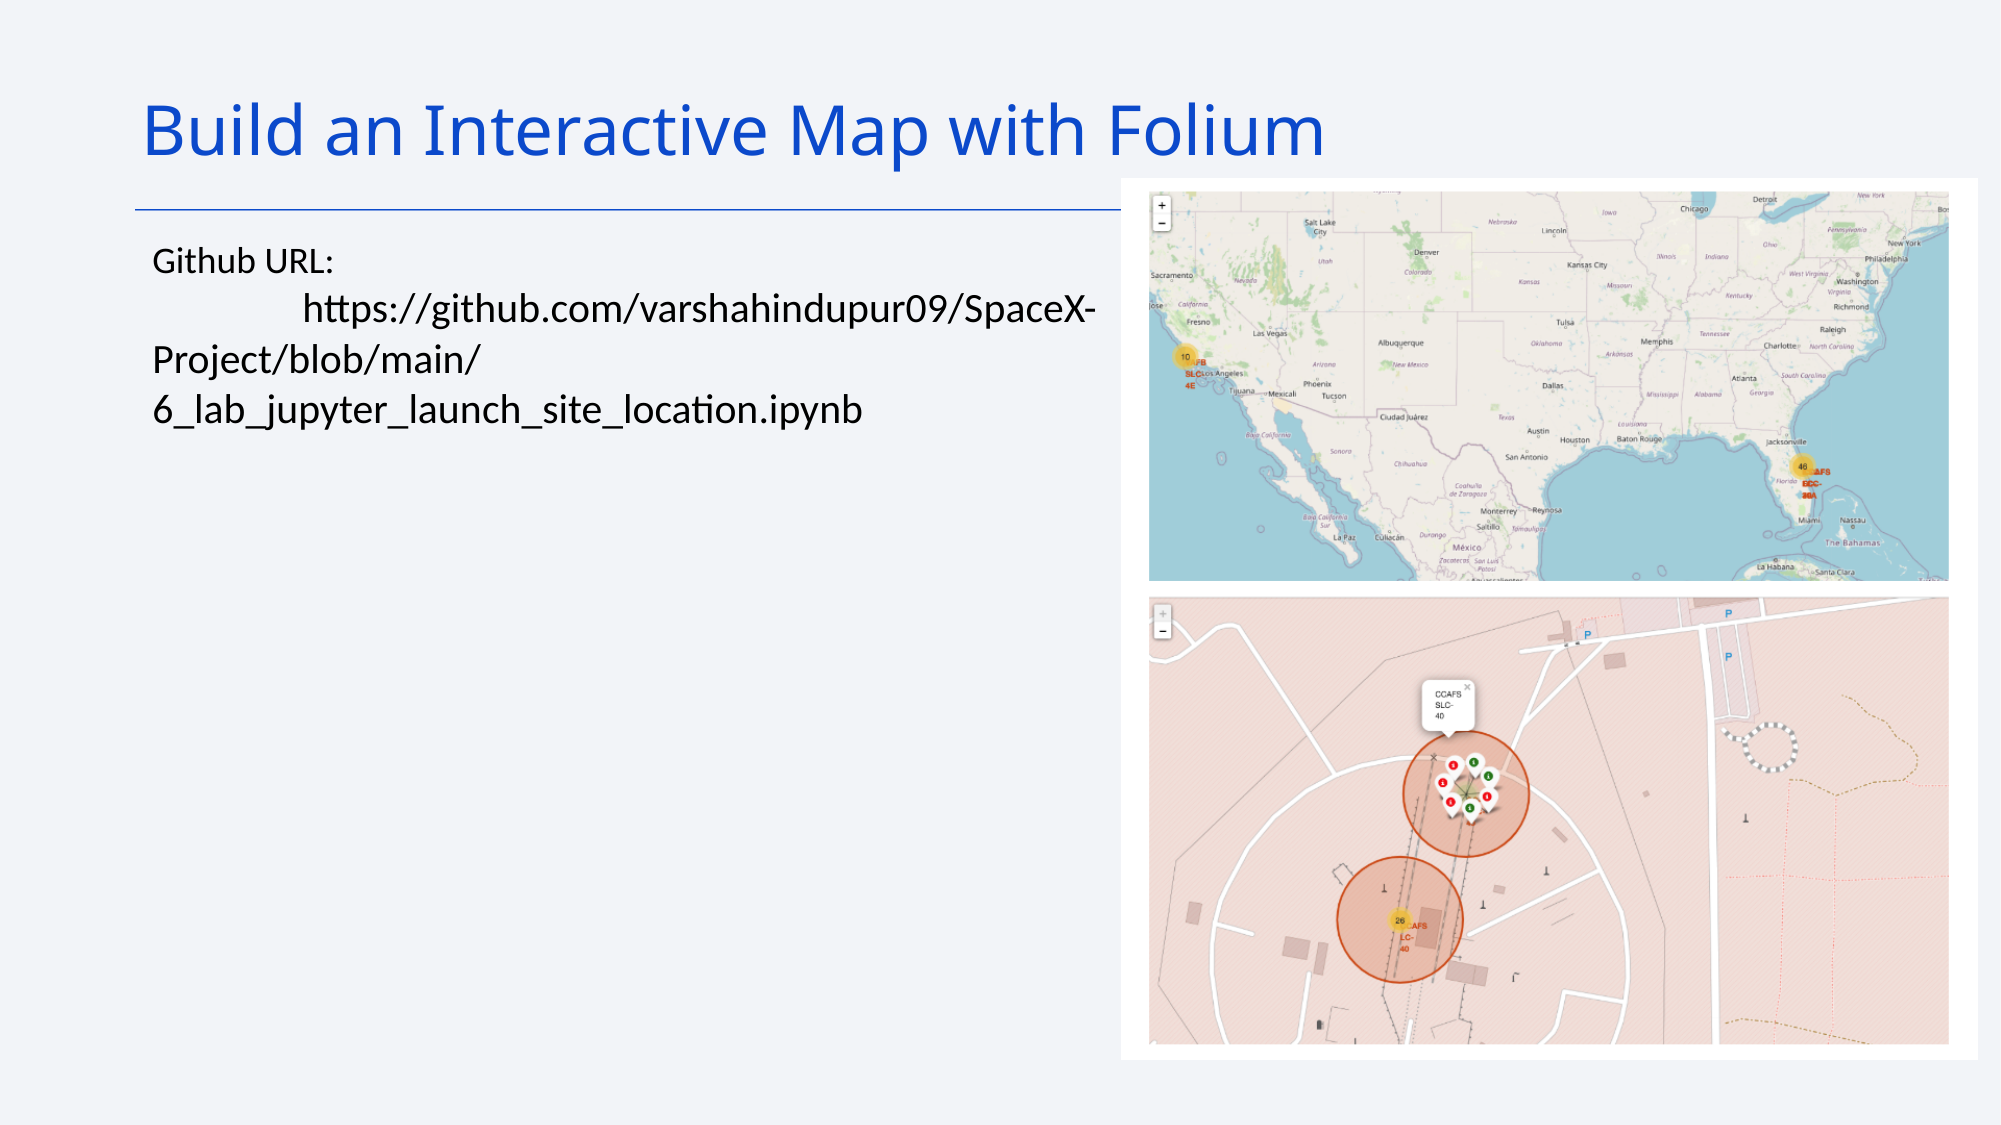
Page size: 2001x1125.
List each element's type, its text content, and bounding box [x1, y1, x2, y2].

text_box Build an Interactive Map with Folium [126, 88, 1852, 179]
picture [0, 0, 2001, 1125]
list Github URL: https://github.com/varshahindupur09/SpaceX-Project/blob/main/6_lab_jupyter_launch_site_location.ipynb [137, 228, 1121, 1022]
